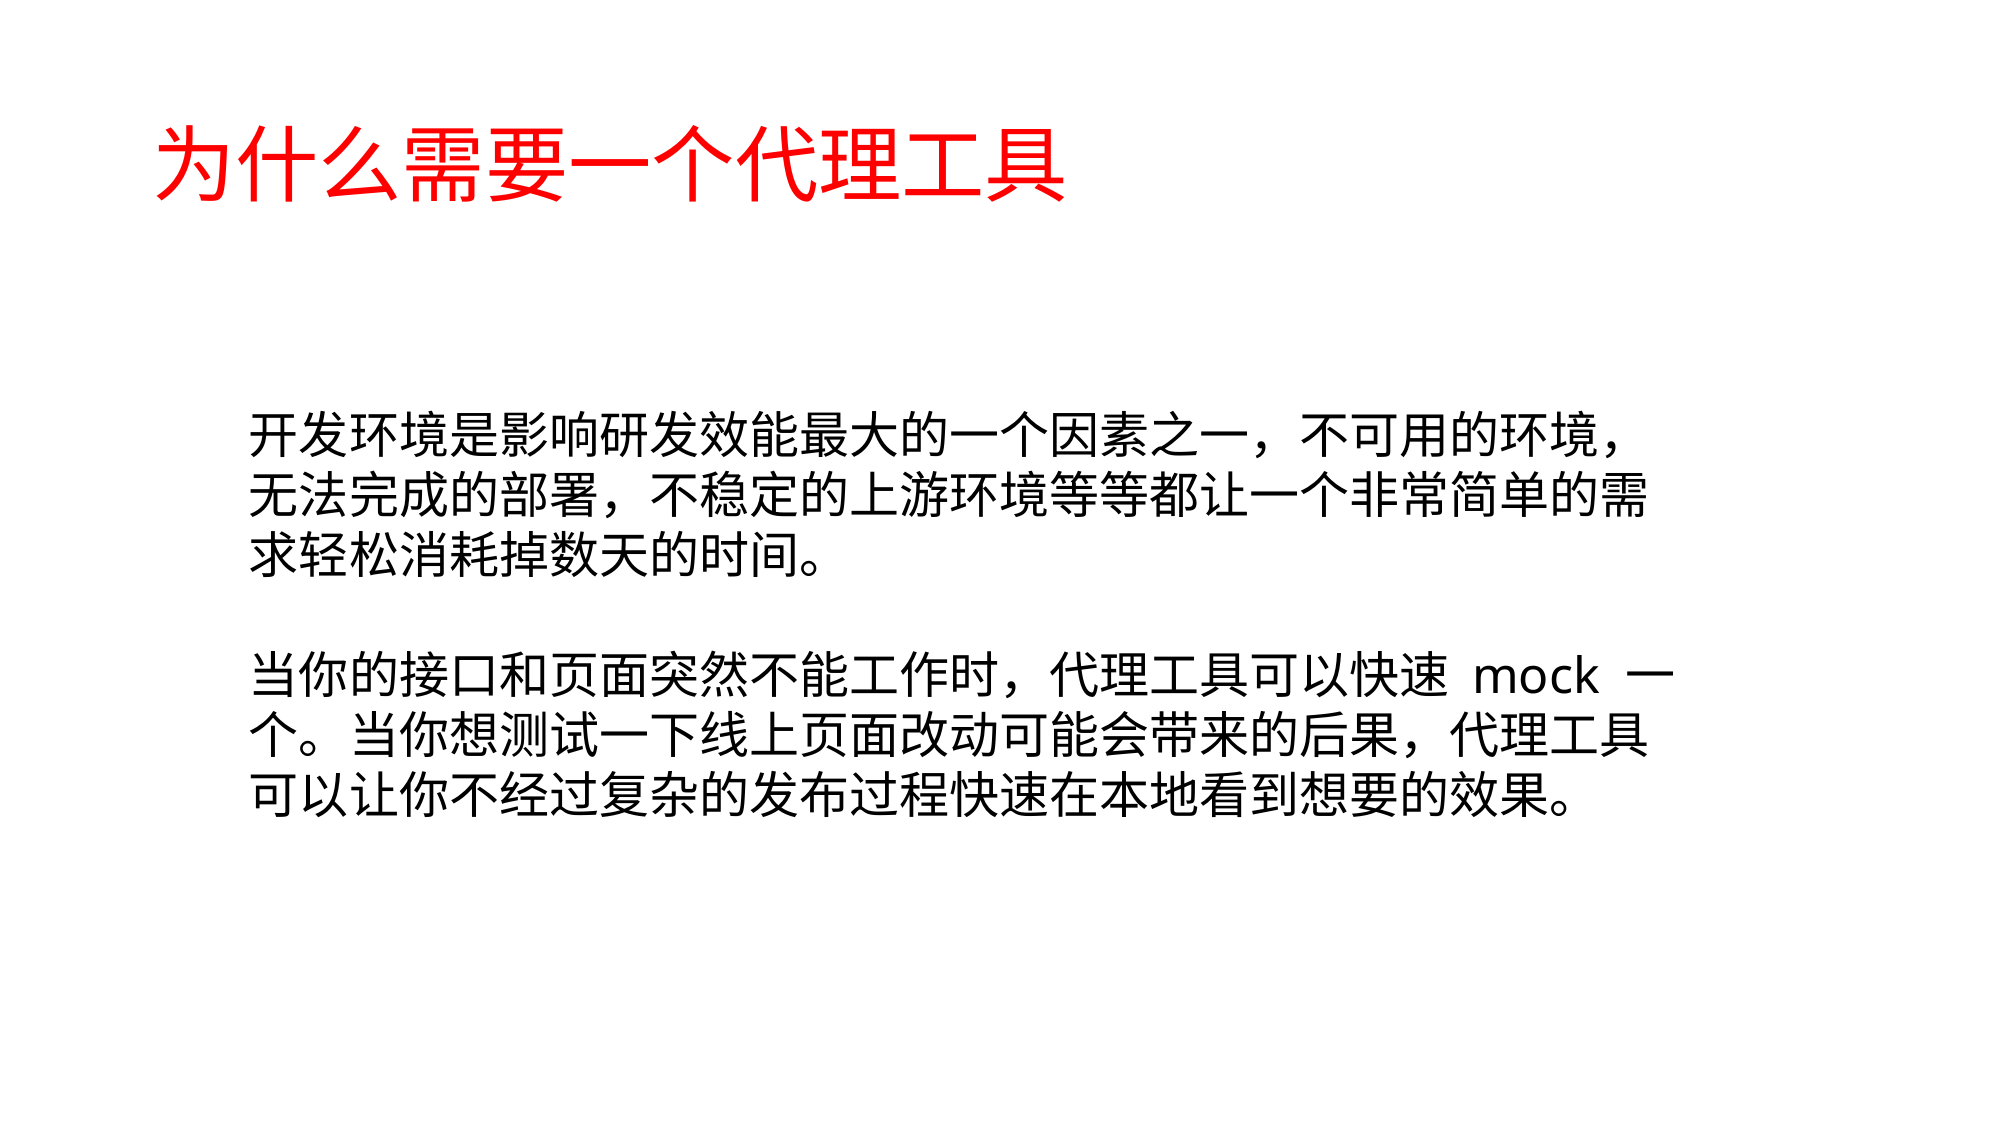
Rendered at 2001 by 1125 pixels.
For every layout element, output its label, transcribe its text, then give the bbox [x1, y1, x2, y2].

title 为什么需要一个代理工具 [137, 59, 1863, 278]
text_box 开发环境是影响研发效能最大的一个因素之一，不可用的环境，无法完成的部署，不稳定的上游环境等等都让一个非常简单的需求轻松消耗掉数天的时间。 当你的接口和页面突然不能工作时，代理工具可以快速 mock 一个。当你想测试一下线上页面改动可能会带来的后果，代理工具可以让你不经过复杂的发布过程快速在本地看到想要的效果。 [234, 395, 1711, 831]
